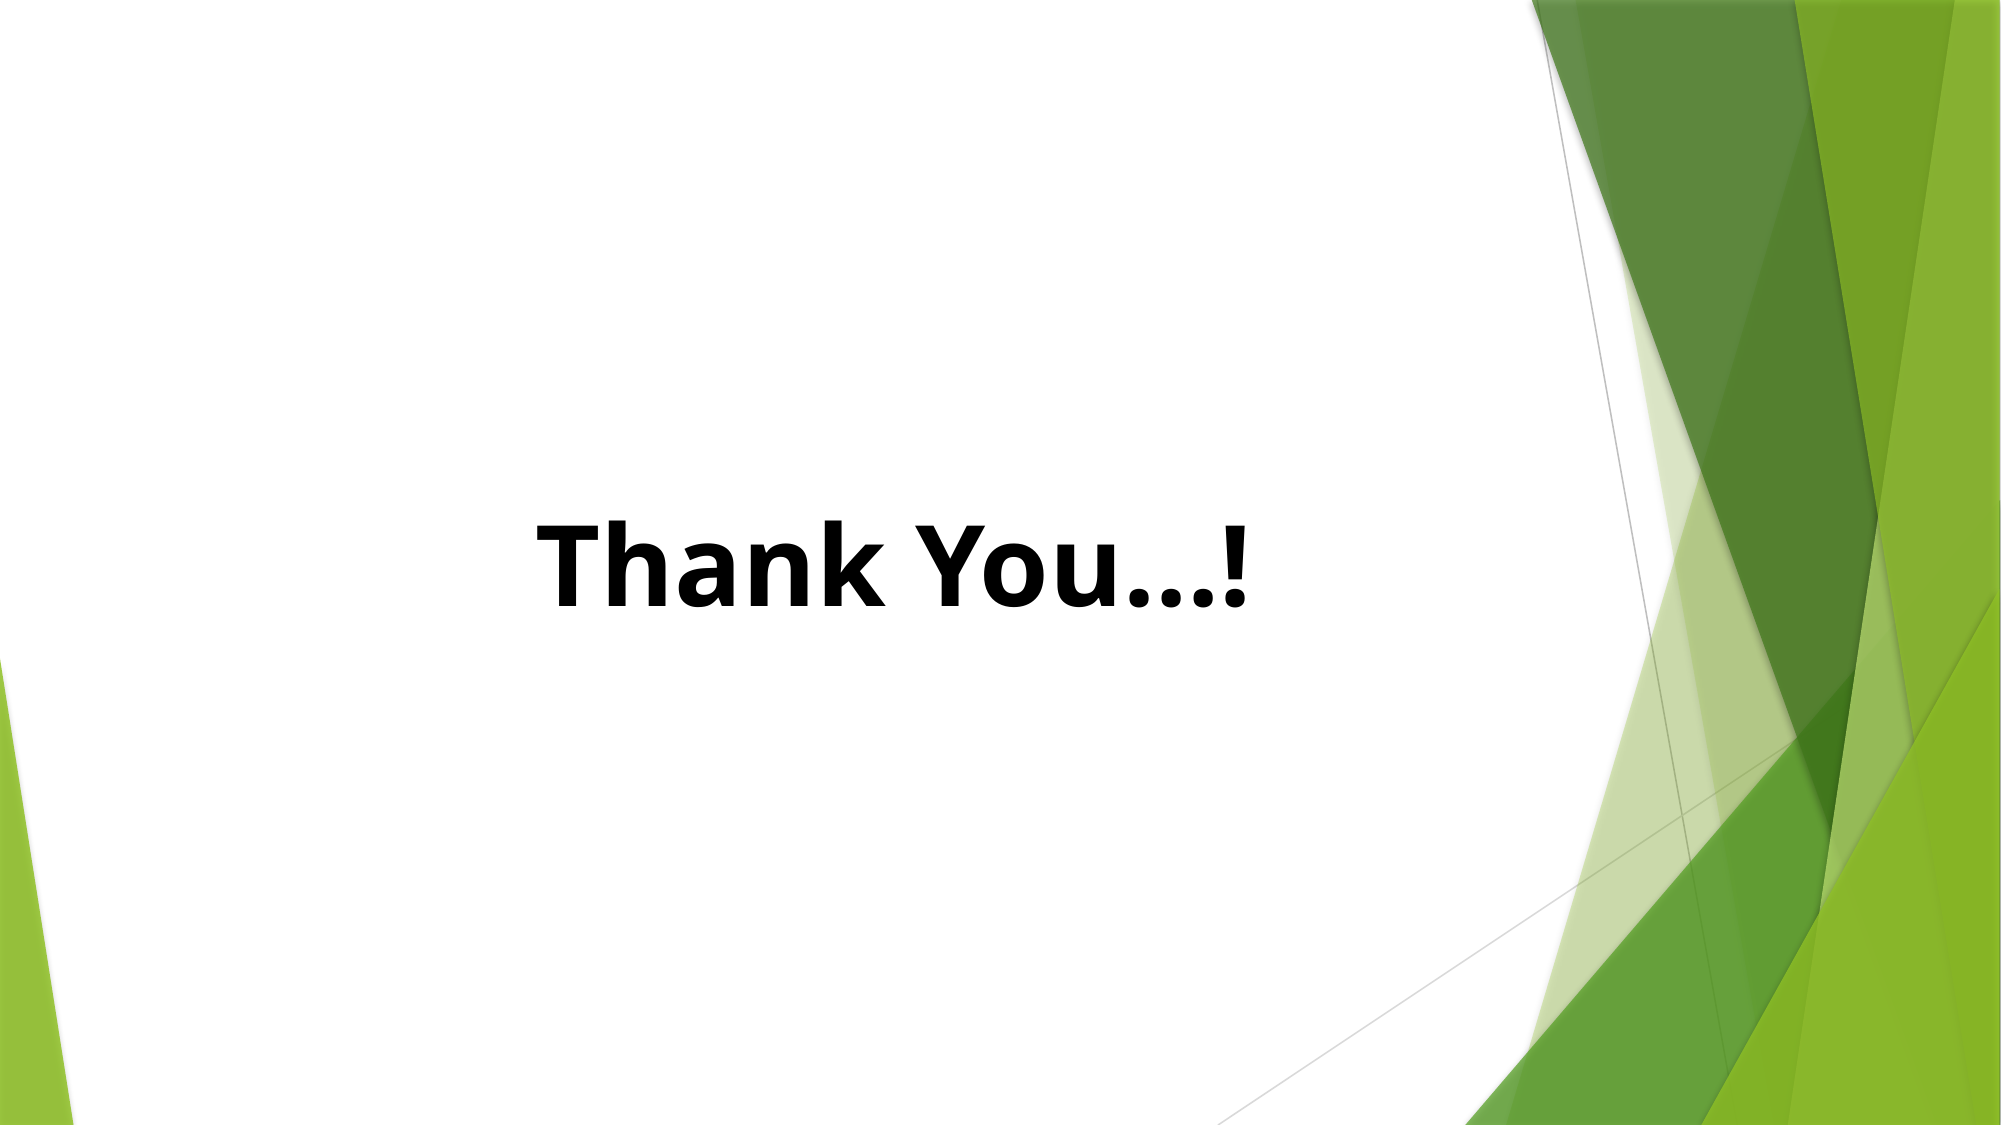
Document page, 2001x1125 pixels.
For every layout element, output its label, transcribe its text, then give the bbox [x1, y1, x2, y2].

text_box Thank You…! [520, 486, 1352, 637]
